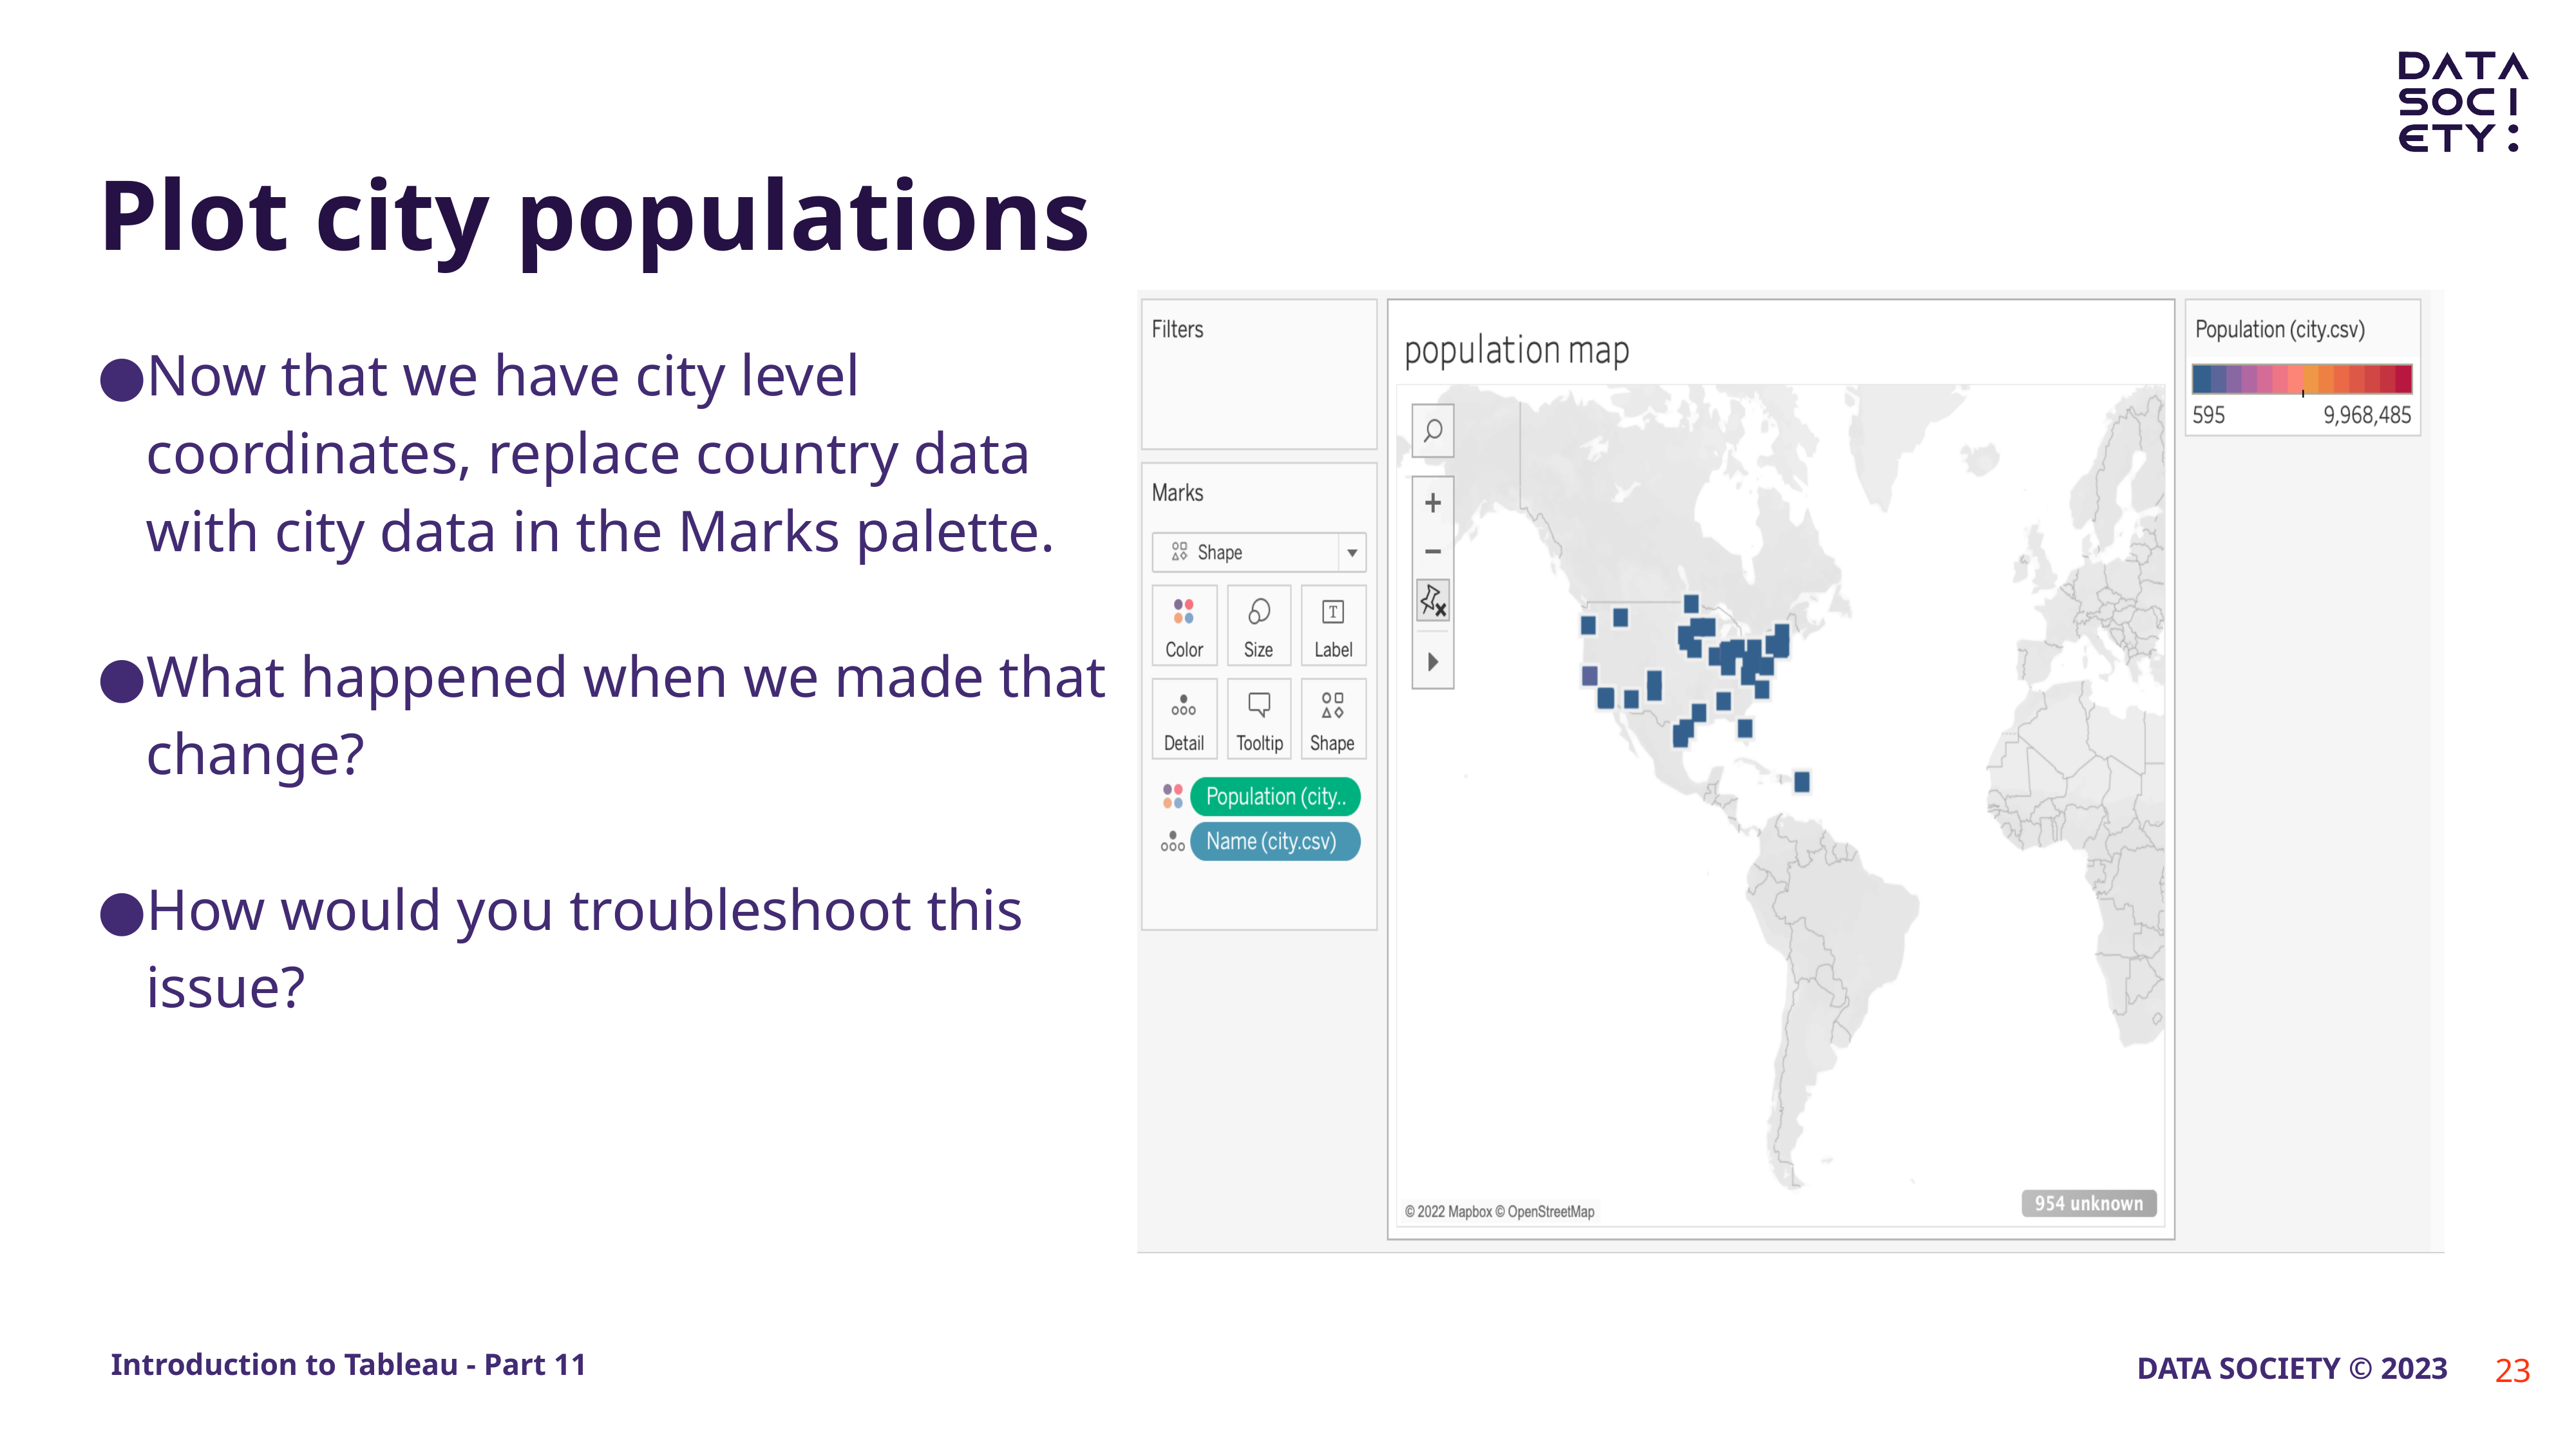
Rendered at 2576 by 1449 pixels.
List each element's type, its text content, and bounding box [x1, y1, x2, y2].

title Plot city populations [88, 113, 2488, 274]
list Now that we have city level coordinates, replace country data with city data in the Marks palette. What happened when we made that change? How would you troubleshoot this issue? [88, 325, 1122, 1287]
picture [1137, 290, 2445, 1253]
slide_number ‹#› [2387, 1331, 2542, 1413]
picture [2399, 52, 2529, 152]
